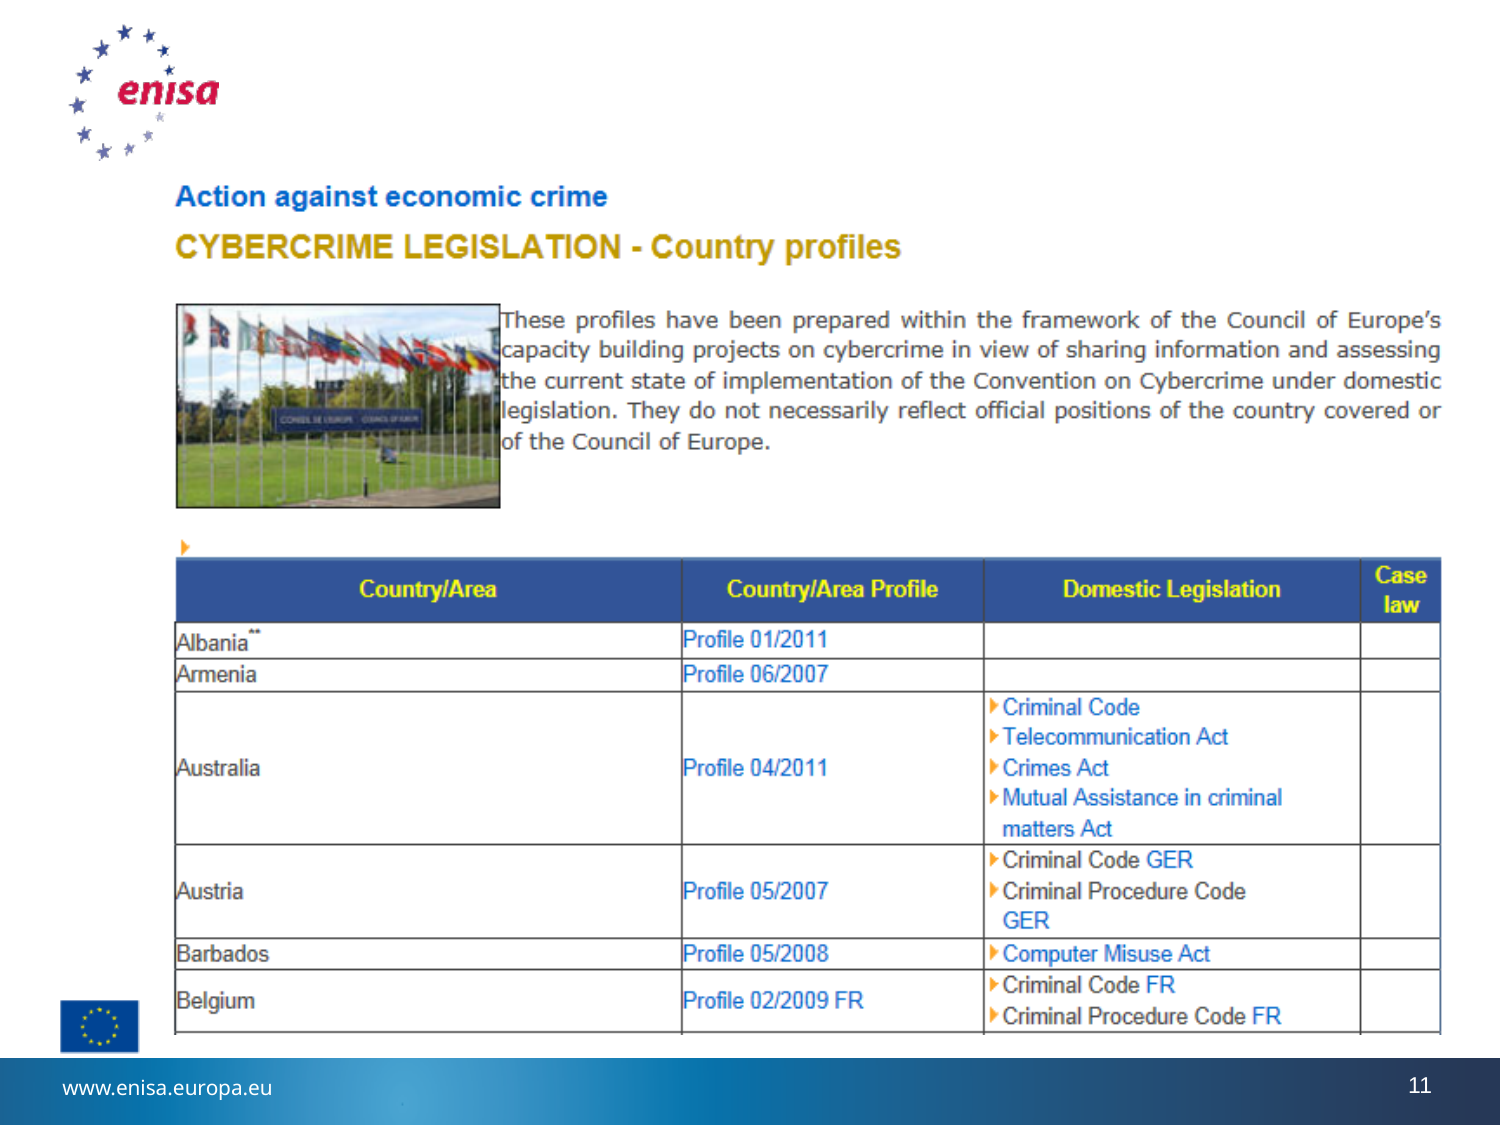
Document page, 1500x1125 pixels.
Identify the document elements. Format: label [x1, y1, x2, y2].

picture [0, 1058, 132, 1125]
picture [708, 1058, 713, 1125]
picture [159, 172, 1453, 1036]
picture [715, 1058, 721, 1125]
picture [134, 1058, 140, 1125]
picture [724, 1058, 1500, 1125]
picture [59, 999, 140, 1054]
picture [68, 23, 219, 161]
picture [142, 1058, 147, 1125]
picture [180, 1058, 667, 1125]
